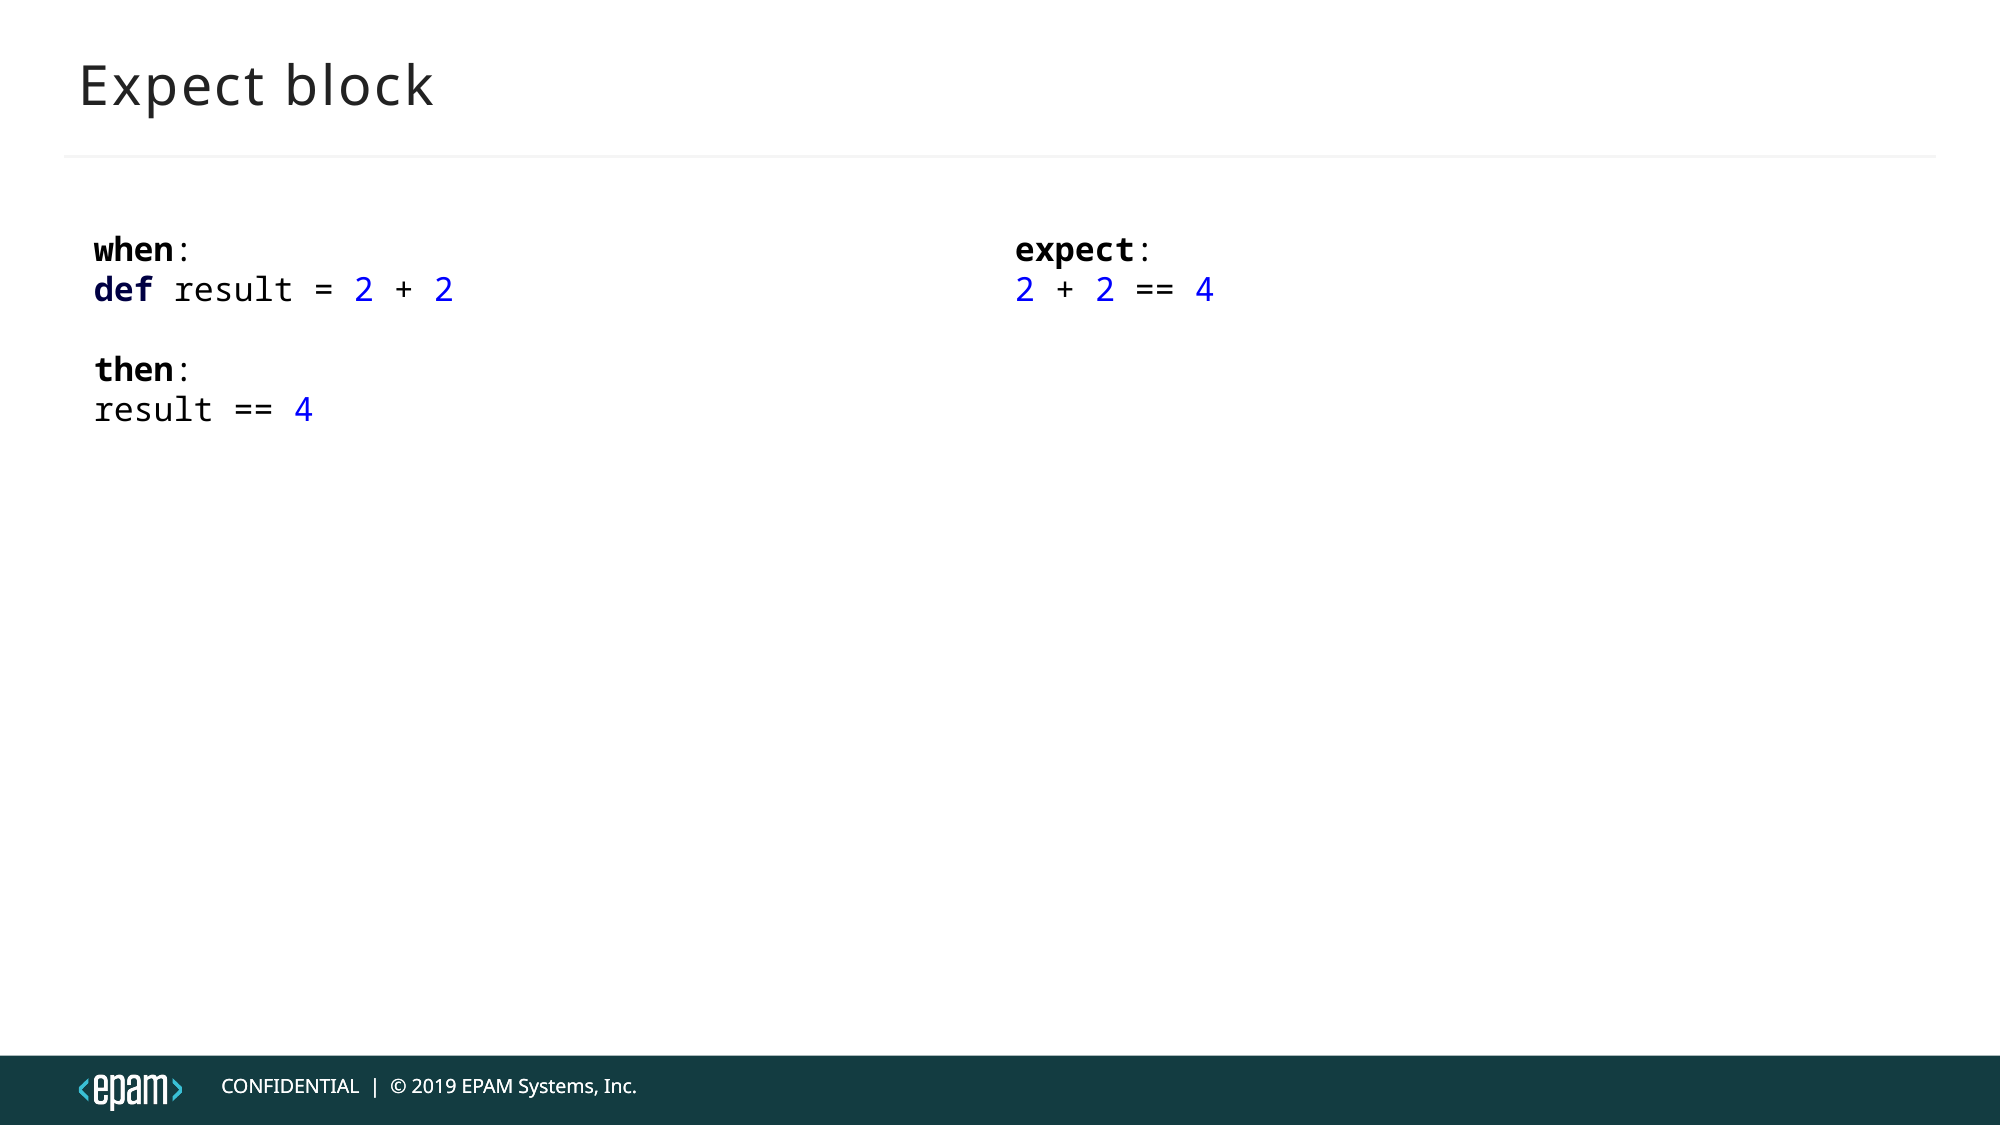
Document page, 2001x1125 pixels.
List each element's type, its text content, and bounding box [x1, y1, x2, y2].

text_box when: def result = 2 + 2 then: result == 4 [78, 221, 660, 436]
text_box CONFIDENTIAL | © 2019 EPAM Systems, Inc. [206, 1066, 737, 1105]
text_box expect: 2 + 2 == 4 [999, 220, 1581, 316]
title Expect block [78, 50, 1922, 116]
